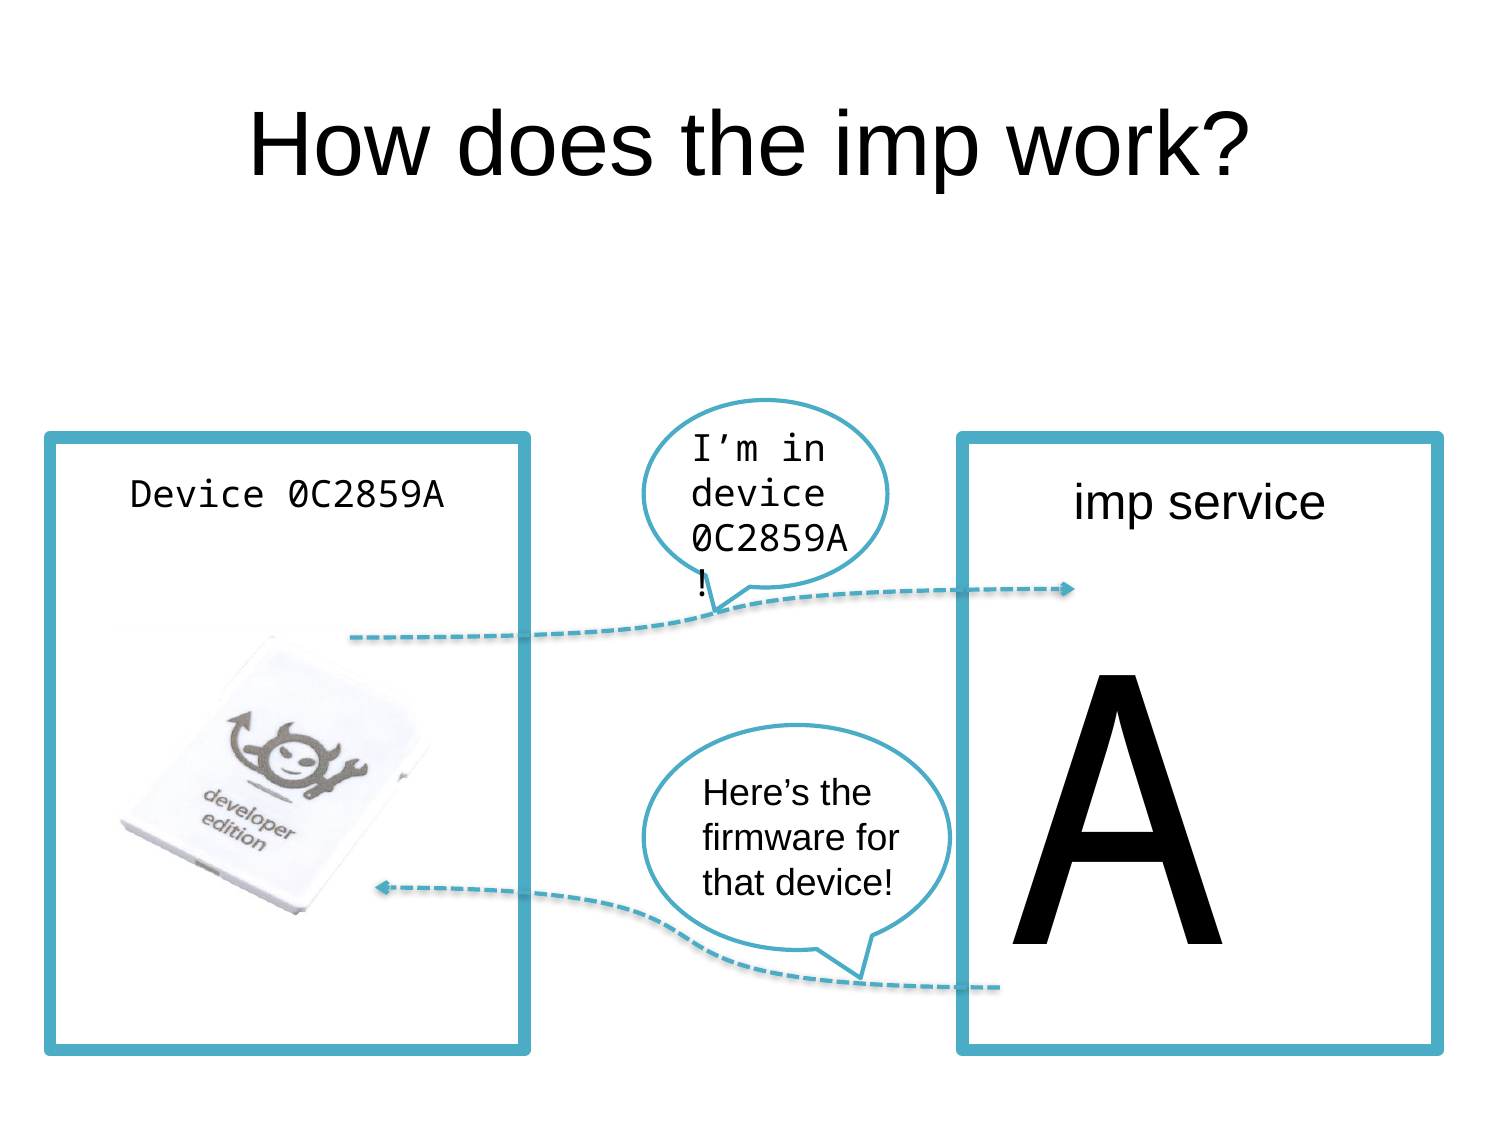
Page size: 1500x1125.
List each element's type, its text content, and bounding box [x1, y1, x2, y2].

text_box [693, 397, 839, 416]
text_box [349, 588, 1076, 638]
text_box [960, 435, 1439, 1052]
text_box imp service [987, 462, 1413, 538]
text_box Device 0C2859A [75, 462, 500, 523]
text_box [641, 722, 912, 885]
text_box I’m in device 0C2859A! [676, 416, 877, 587]
text_box Here’s the firmware for that device! [687, 760, 950, 885]
text_box [641, 427, 676, 561]
text_box [48, 435, 527, 1052]
picture [112, 612, 438, 938]
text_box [374, 887, 1001, 988]
title How does the imp work? [75, 45, 1425, 233]
text_box A [990, 562, 1304, 1028]
text_box [877, 451, 890, 536]
